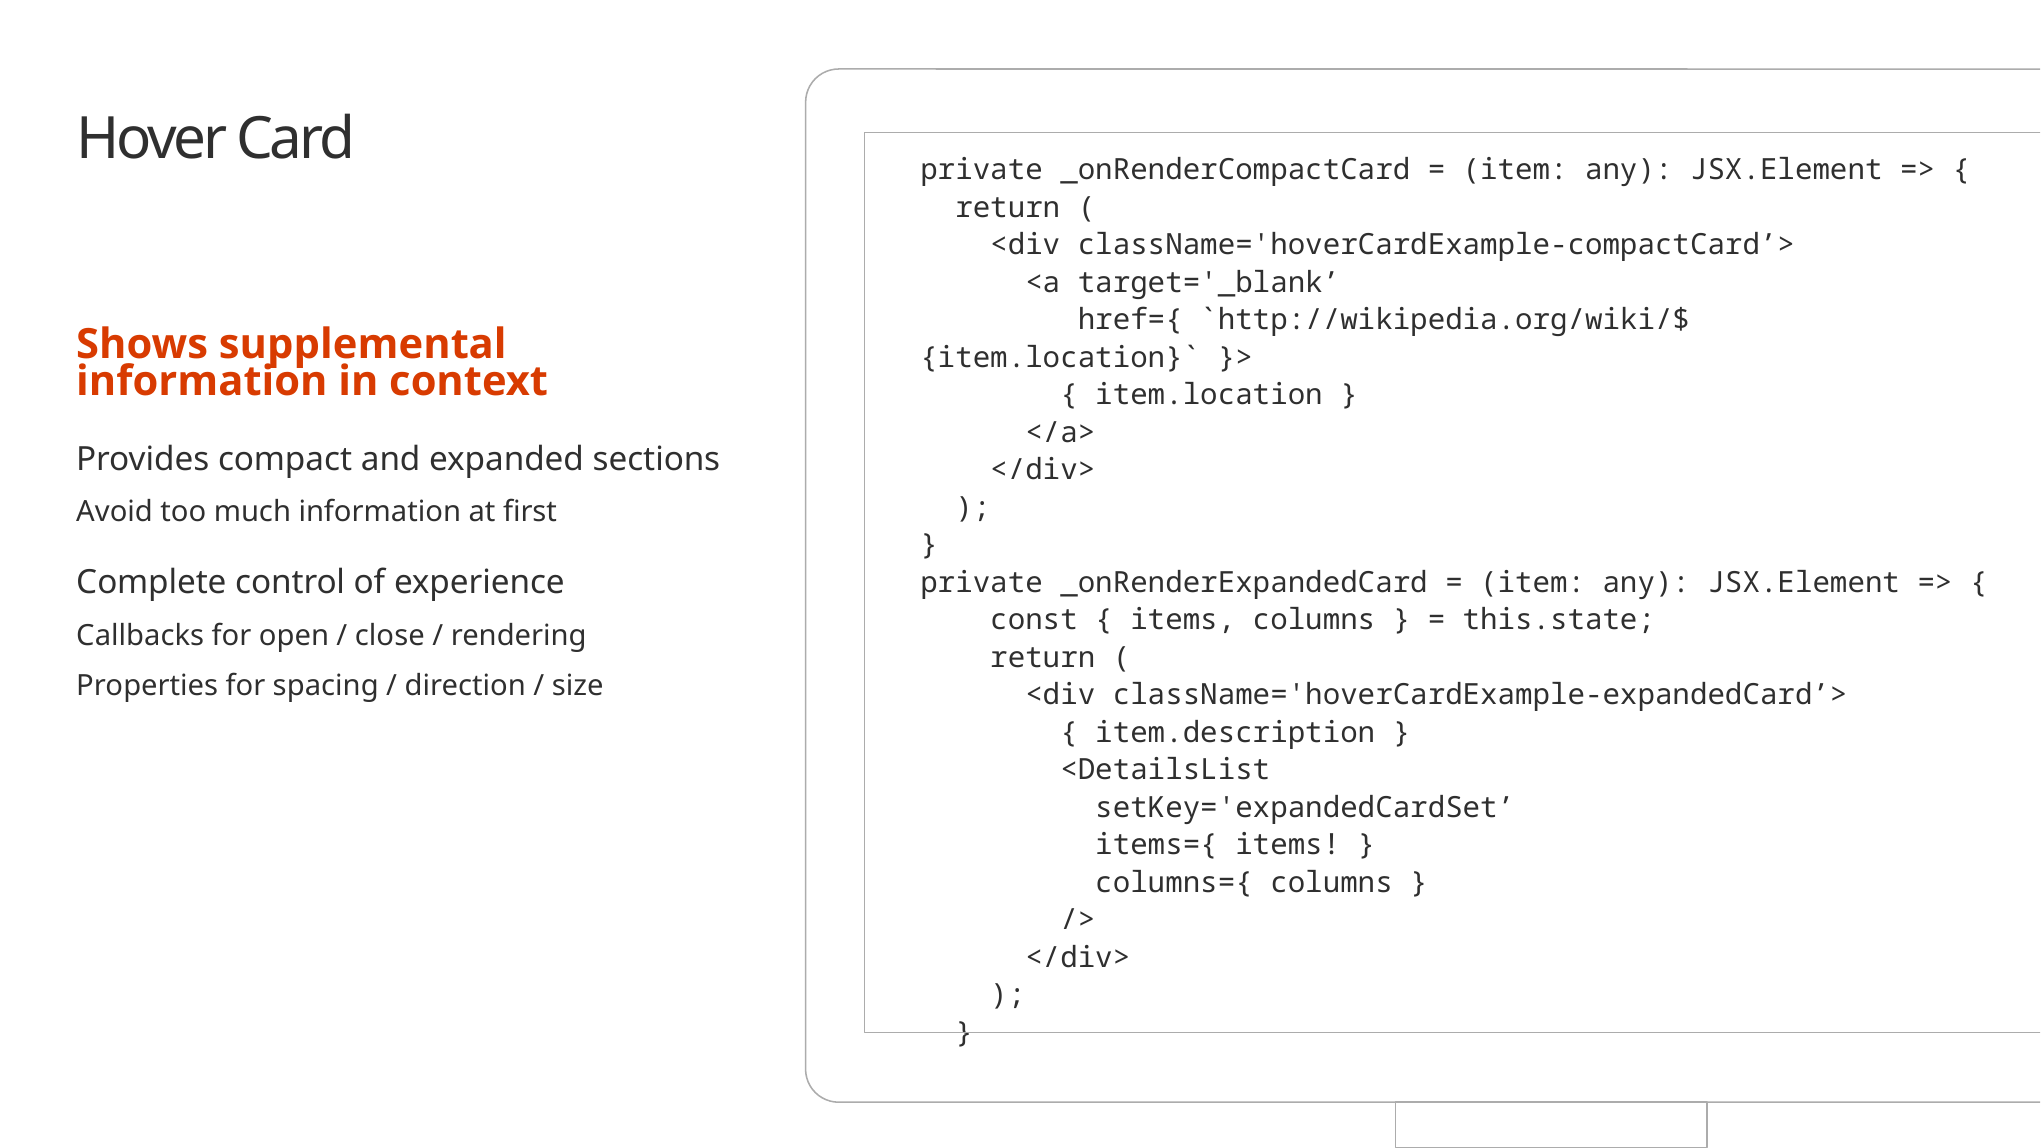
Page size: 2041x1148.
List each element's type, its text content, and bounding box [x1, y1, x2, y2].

text_box [1395, 1103, 1708, 1148]
list Shows supplemental information in context Provides compact and expanded sections Avoid too much information at first Complete control of experience Callbacks for open / close / rendering Properties for spacing / direction / size [76, 328, 746, 943]
title Hover Card [76, 103, 804, 172]
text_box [805, 68, 2041, 1103]
